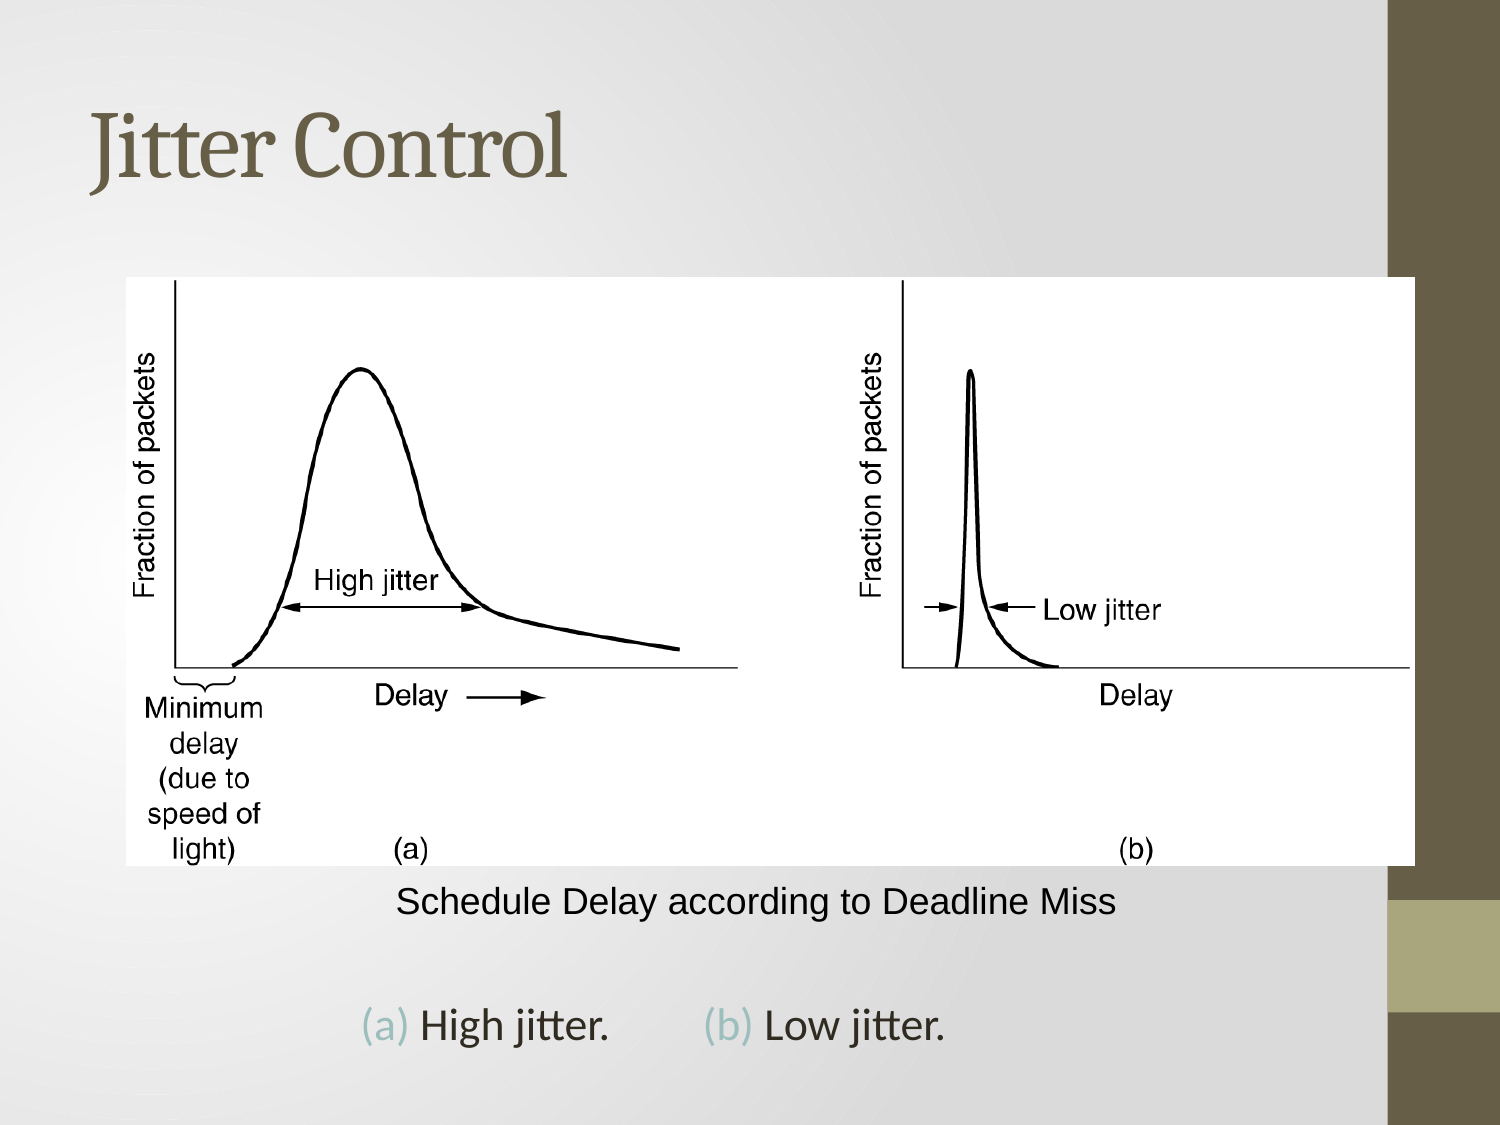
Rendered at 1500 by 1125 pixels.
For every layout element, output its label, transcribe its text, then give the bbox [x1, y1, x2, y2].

picture [126, 277, 1415, 867]
list (a) High jitter. (b) Low jitter. [326, 987, 1268, 1125]
title Jitter Control [75, 45, 1325, 233]
text_box Schedule Delay according to Deadline Miss [184, 873, 1328, 930]
